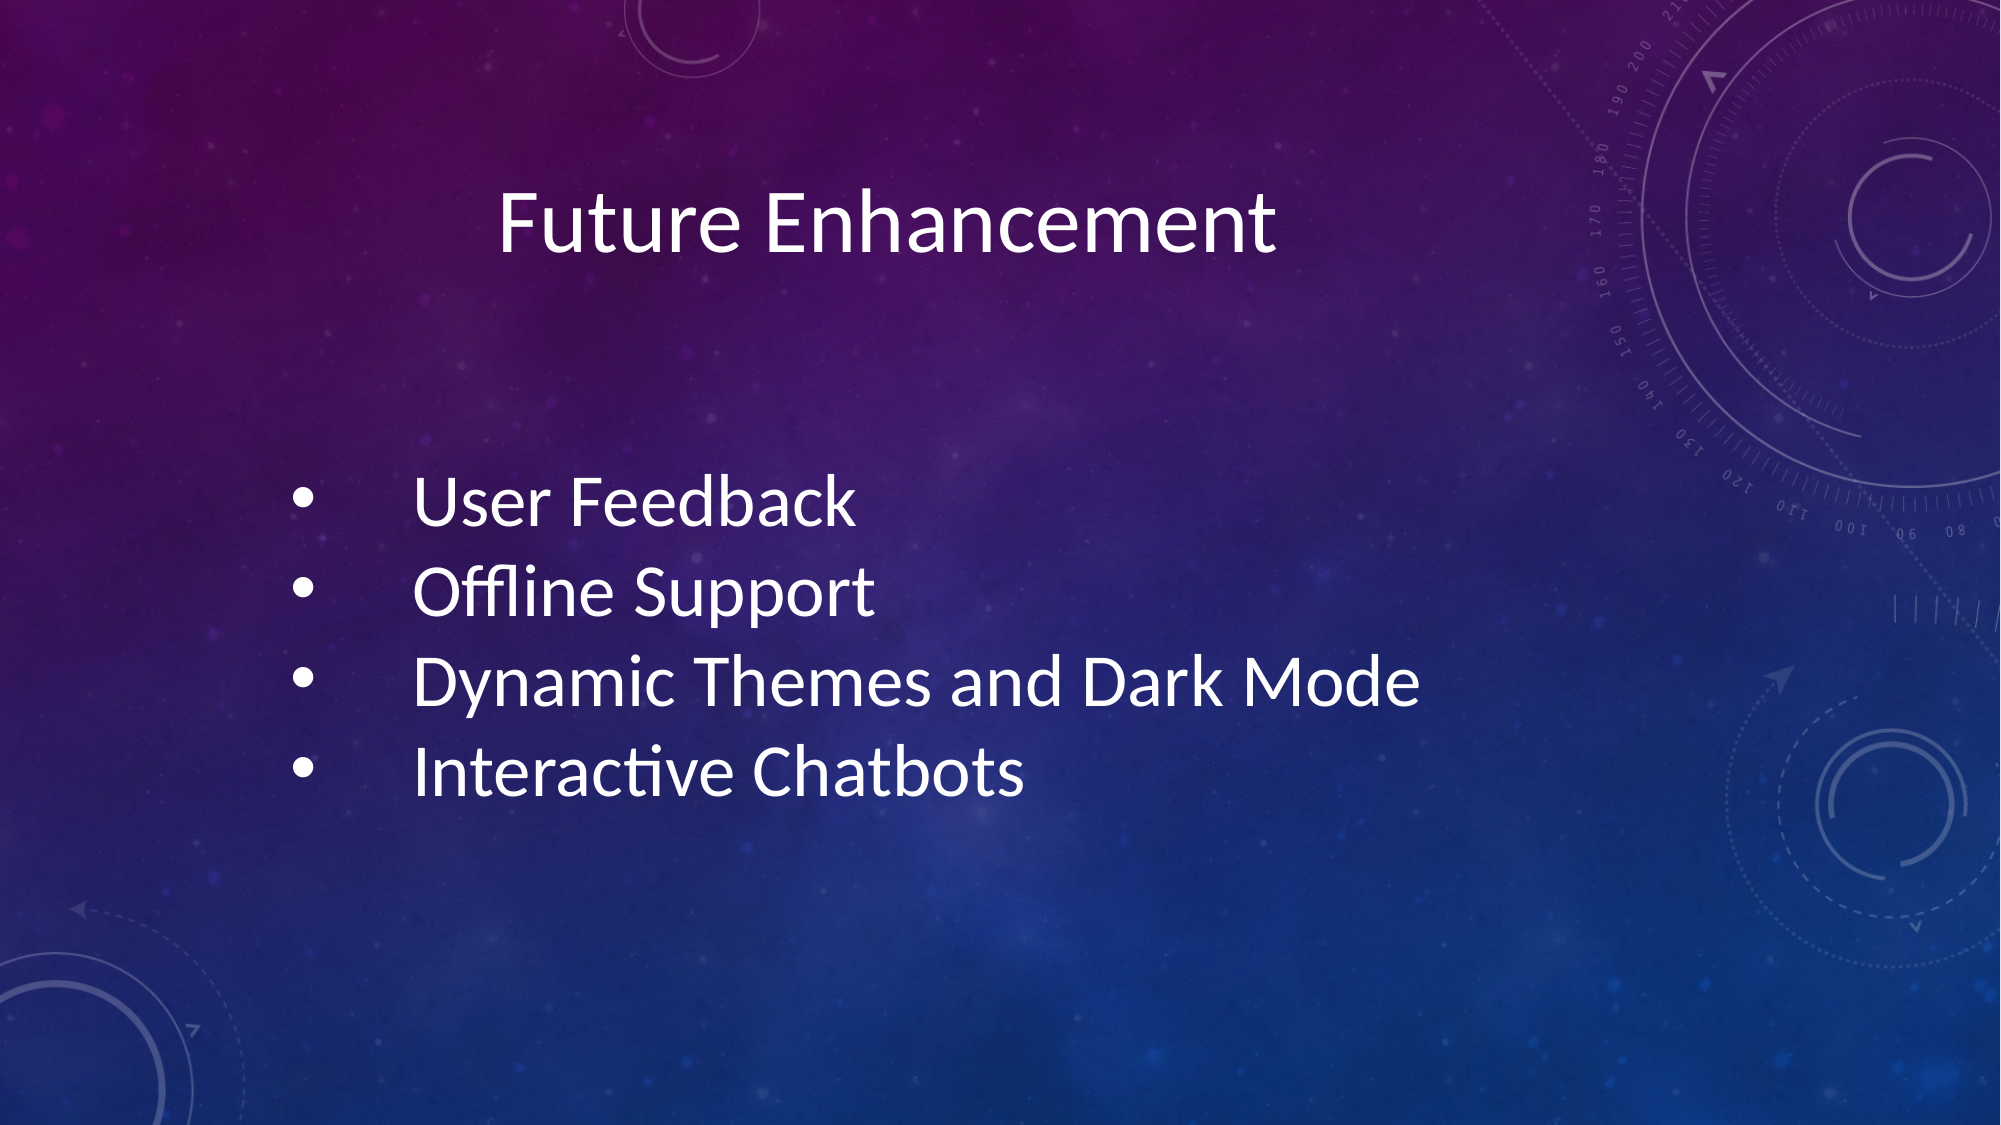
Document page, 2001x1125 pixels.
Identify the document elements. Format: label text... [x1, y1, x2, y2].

text_box Future Enhancement User Feedback Offline Support Dynamic Themes and Dark Mode Interactive Chatbots [275, 153, 1672, 819]
picture [0, 0, 2001, 1125]
